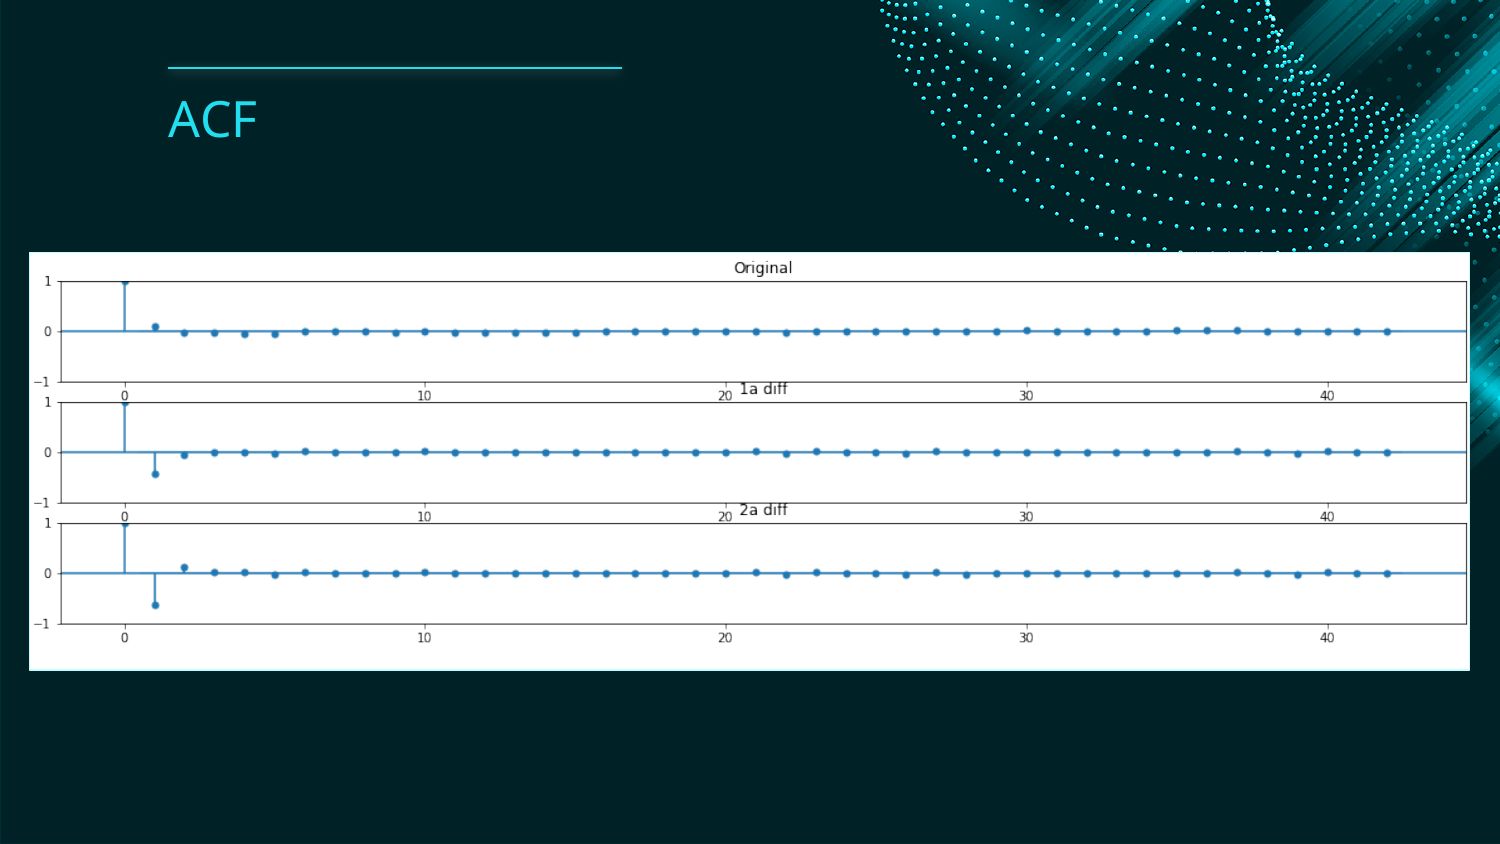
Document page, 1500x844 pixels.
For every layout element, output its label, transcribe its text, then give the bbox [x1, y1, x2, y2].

title ACF [153, 72, 914, 228]
picture [0, 0, 1500, 844]
text_box [29, 662, 1470, 671]
